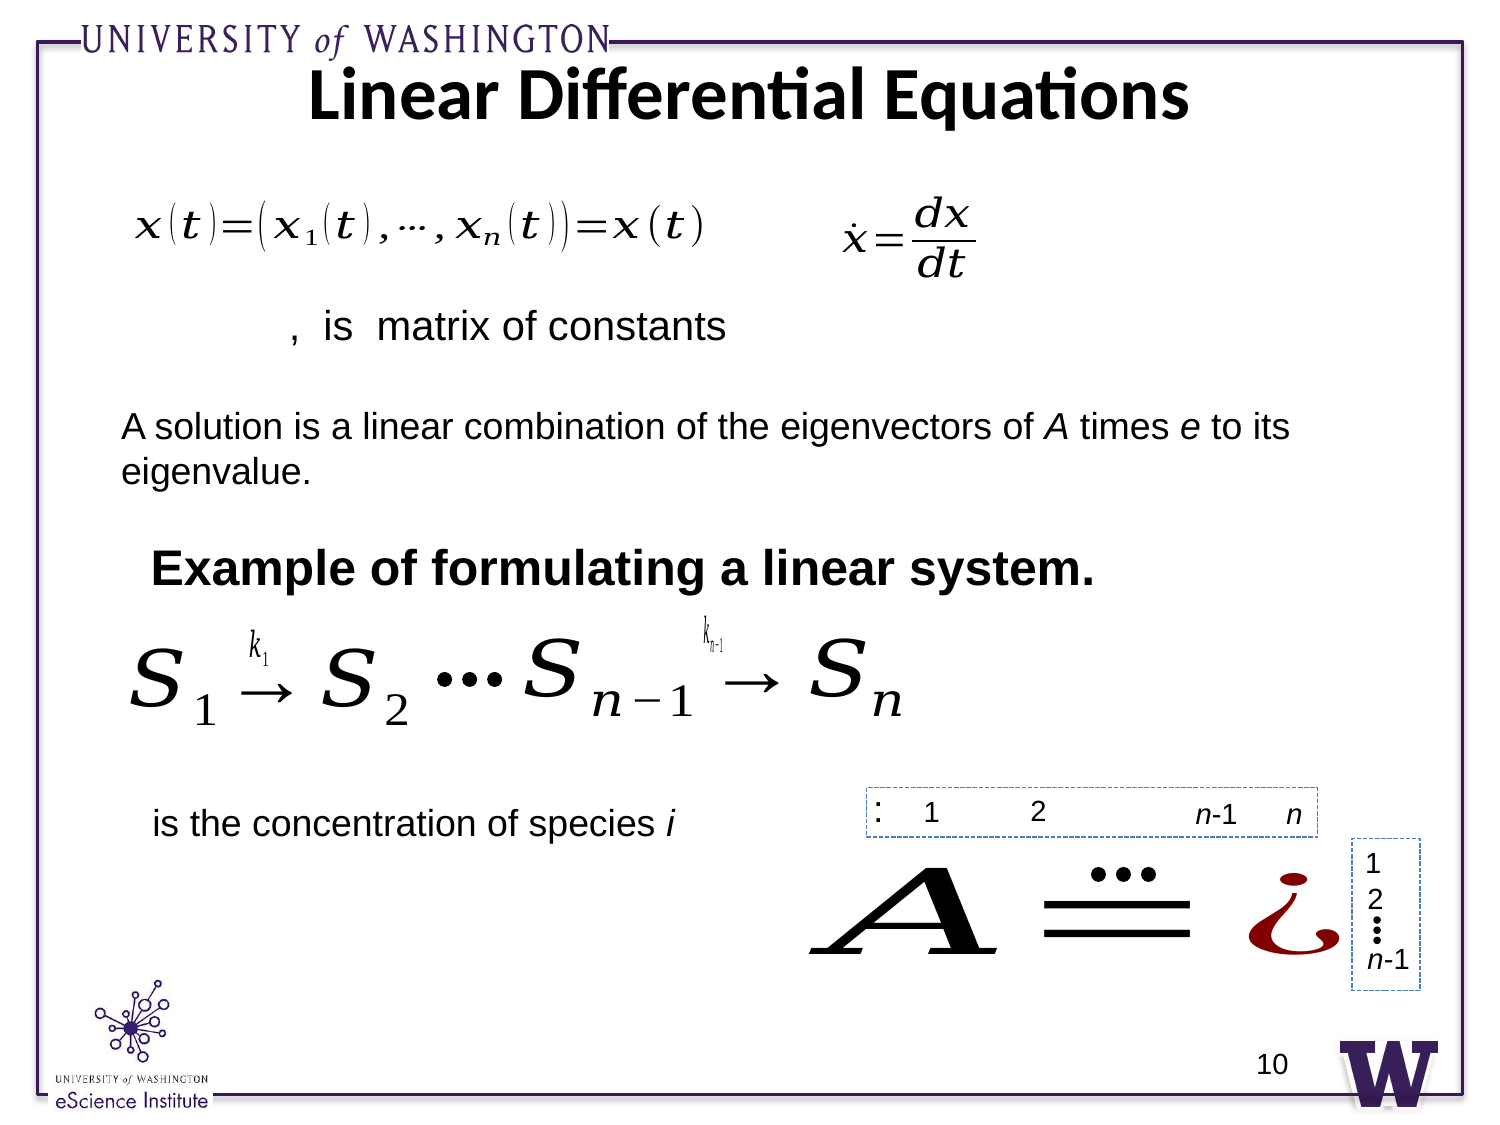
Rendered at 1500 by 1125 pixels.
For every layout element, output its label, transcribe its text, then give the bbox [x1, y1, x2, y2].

slide_number 10 [1241, 1037, 1325, 1098]
title Linear Differential Equations [75, 37, 1425, 175]
text_box A solution is a linear combination of the eigenvectors of A times e to its eigenvalue. [106, 394, 1358, 499]
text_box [521, 611, 905, 727]
picture [1340, 1096, 1438, 1107]
picture [81, 24, 609, 37]
picture [1340, 1041, 1438, 1093]
picture [48, 978, 213, 1113]
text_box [796, 784, 1426, 991]
text_box Example of formulating a linear system. [135, 528, 1111, 604]
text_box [128, 625, 408, 736]
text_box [461, 646, 478, 713]
